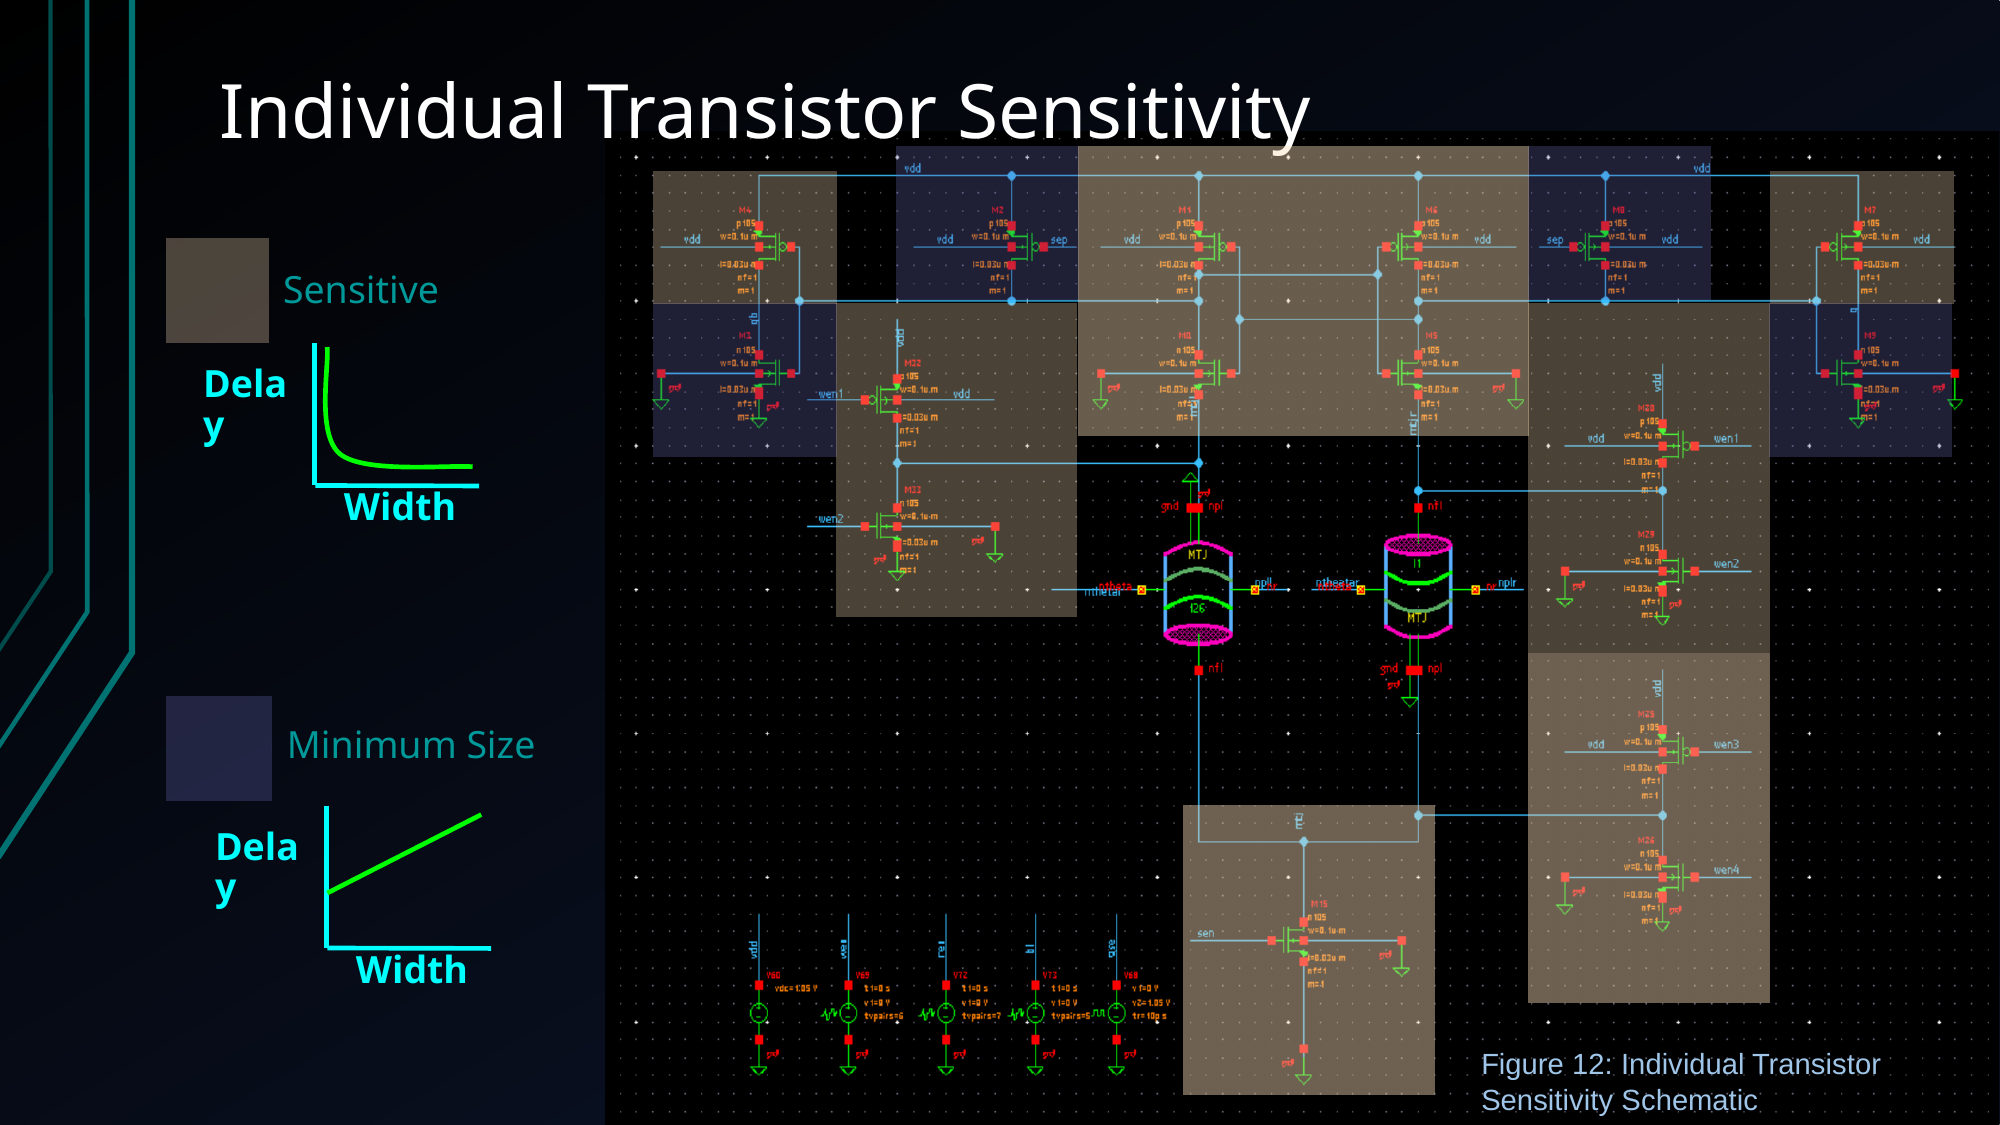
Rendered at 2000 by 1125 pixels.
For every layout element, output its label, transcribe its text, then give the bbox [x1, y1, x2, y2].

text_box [327, 814, 482, 894]
list Width [340, 923, 599, 1007]
text_box [325, 347, 473, 468]
list Sensitive [268, 210, 599, 328]
list Delay [199, 841, 322, 924]
picture [166, 695, 273, 801]
title Individual Transistor Sensitivity [199, 45, 1900, 238]
picture [166, 238, 269, 344]
list Delay [188, 378, 310, 462]
list Width [328, 461, 599, 544]
list Minimum Size [271, 665, 599, 783]
picture [604, 131, 2000, 1125]
